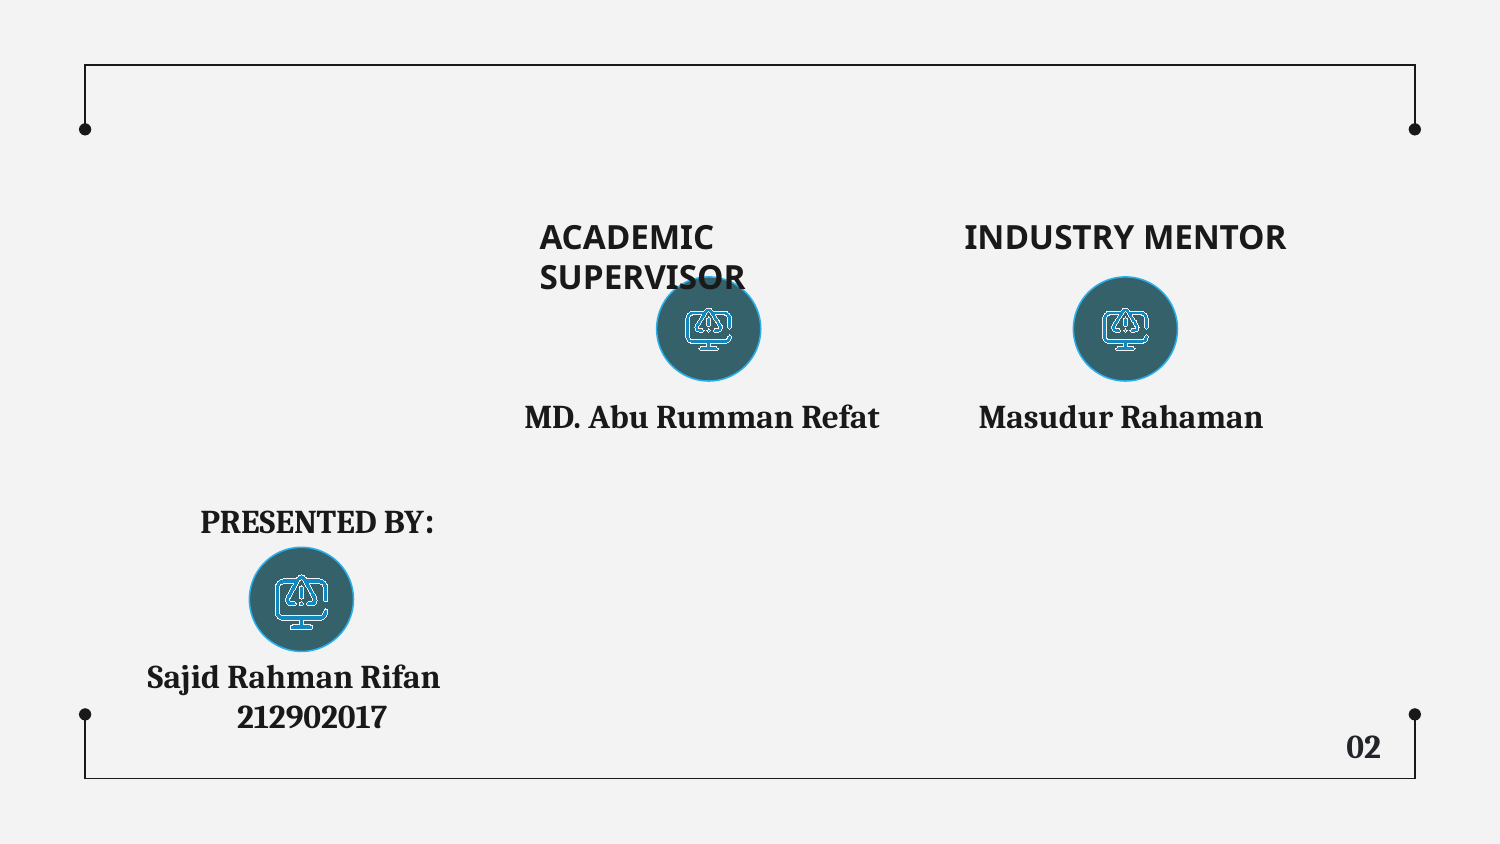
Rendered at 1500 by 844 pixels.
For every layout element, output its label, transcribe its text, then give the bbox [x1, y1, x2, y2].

text_box [275, 574, 328, 630]
text_box [656, 296, 761, 380]
text_box [685, 308, 732, 351]
text_box Sajid Rahman Rifan 212902017 [128, 640, 460, 744]
title PRESENTED BY: [185, 480, 471, 575]
text_box INDUSTRY MENTOR [949, 201, 1332, 296]
text_box 02 [1331, 709, 1417, 778]
text_box ACADEMIC SUPERVISOR [524, 201, 931, 296]
text_box MD. Abu Rumman Refat [509, 380, 903, 493]
text_box [1073, 296, 1178, 380]
text_box Masudur Rahaman [941, 380, 1332, 485]
text_box [1102, 308, 1149, 351]
text_box [249, 547, 354, 640]
